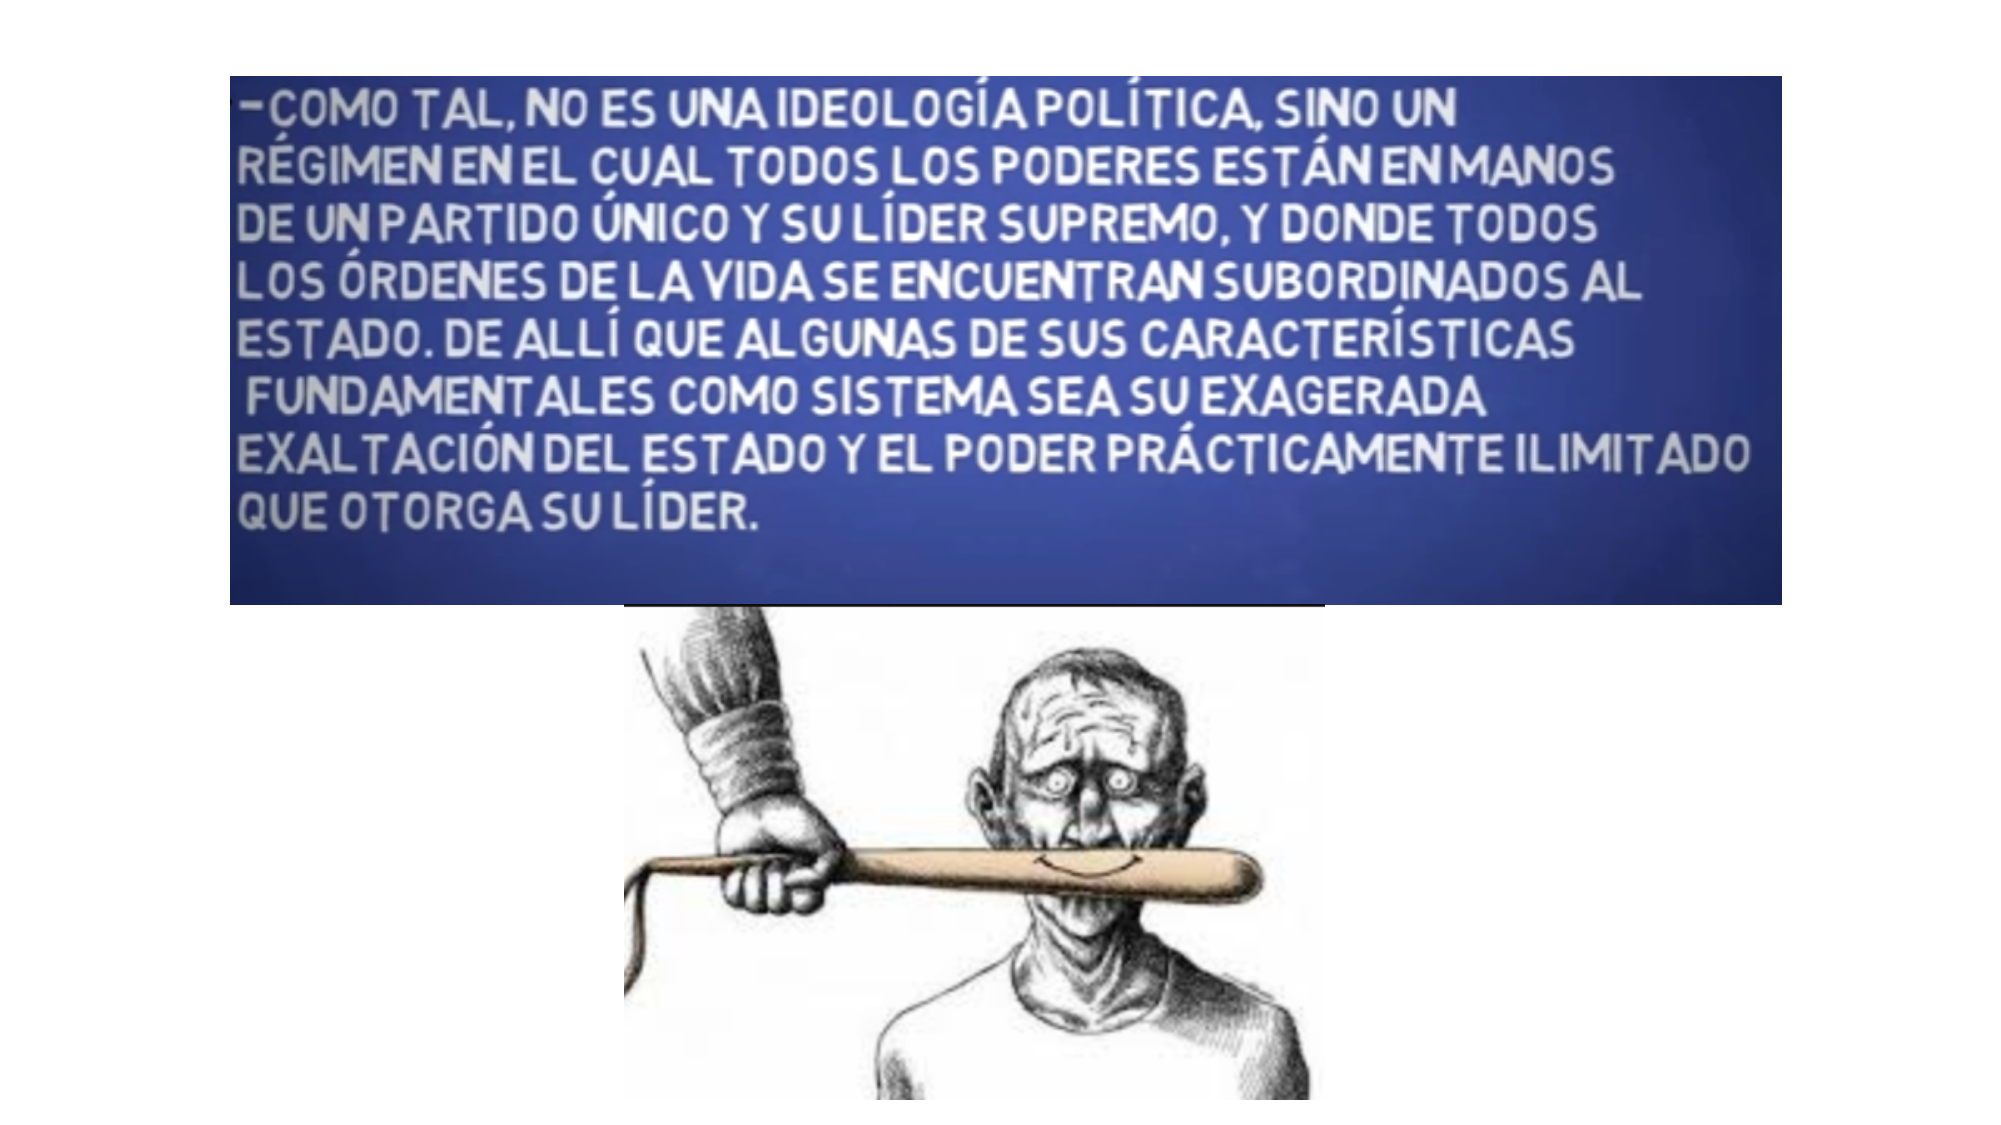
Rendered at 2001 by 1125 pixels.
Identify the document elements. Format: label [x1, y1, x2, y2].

picture [230, 76, 1782, 1100]
